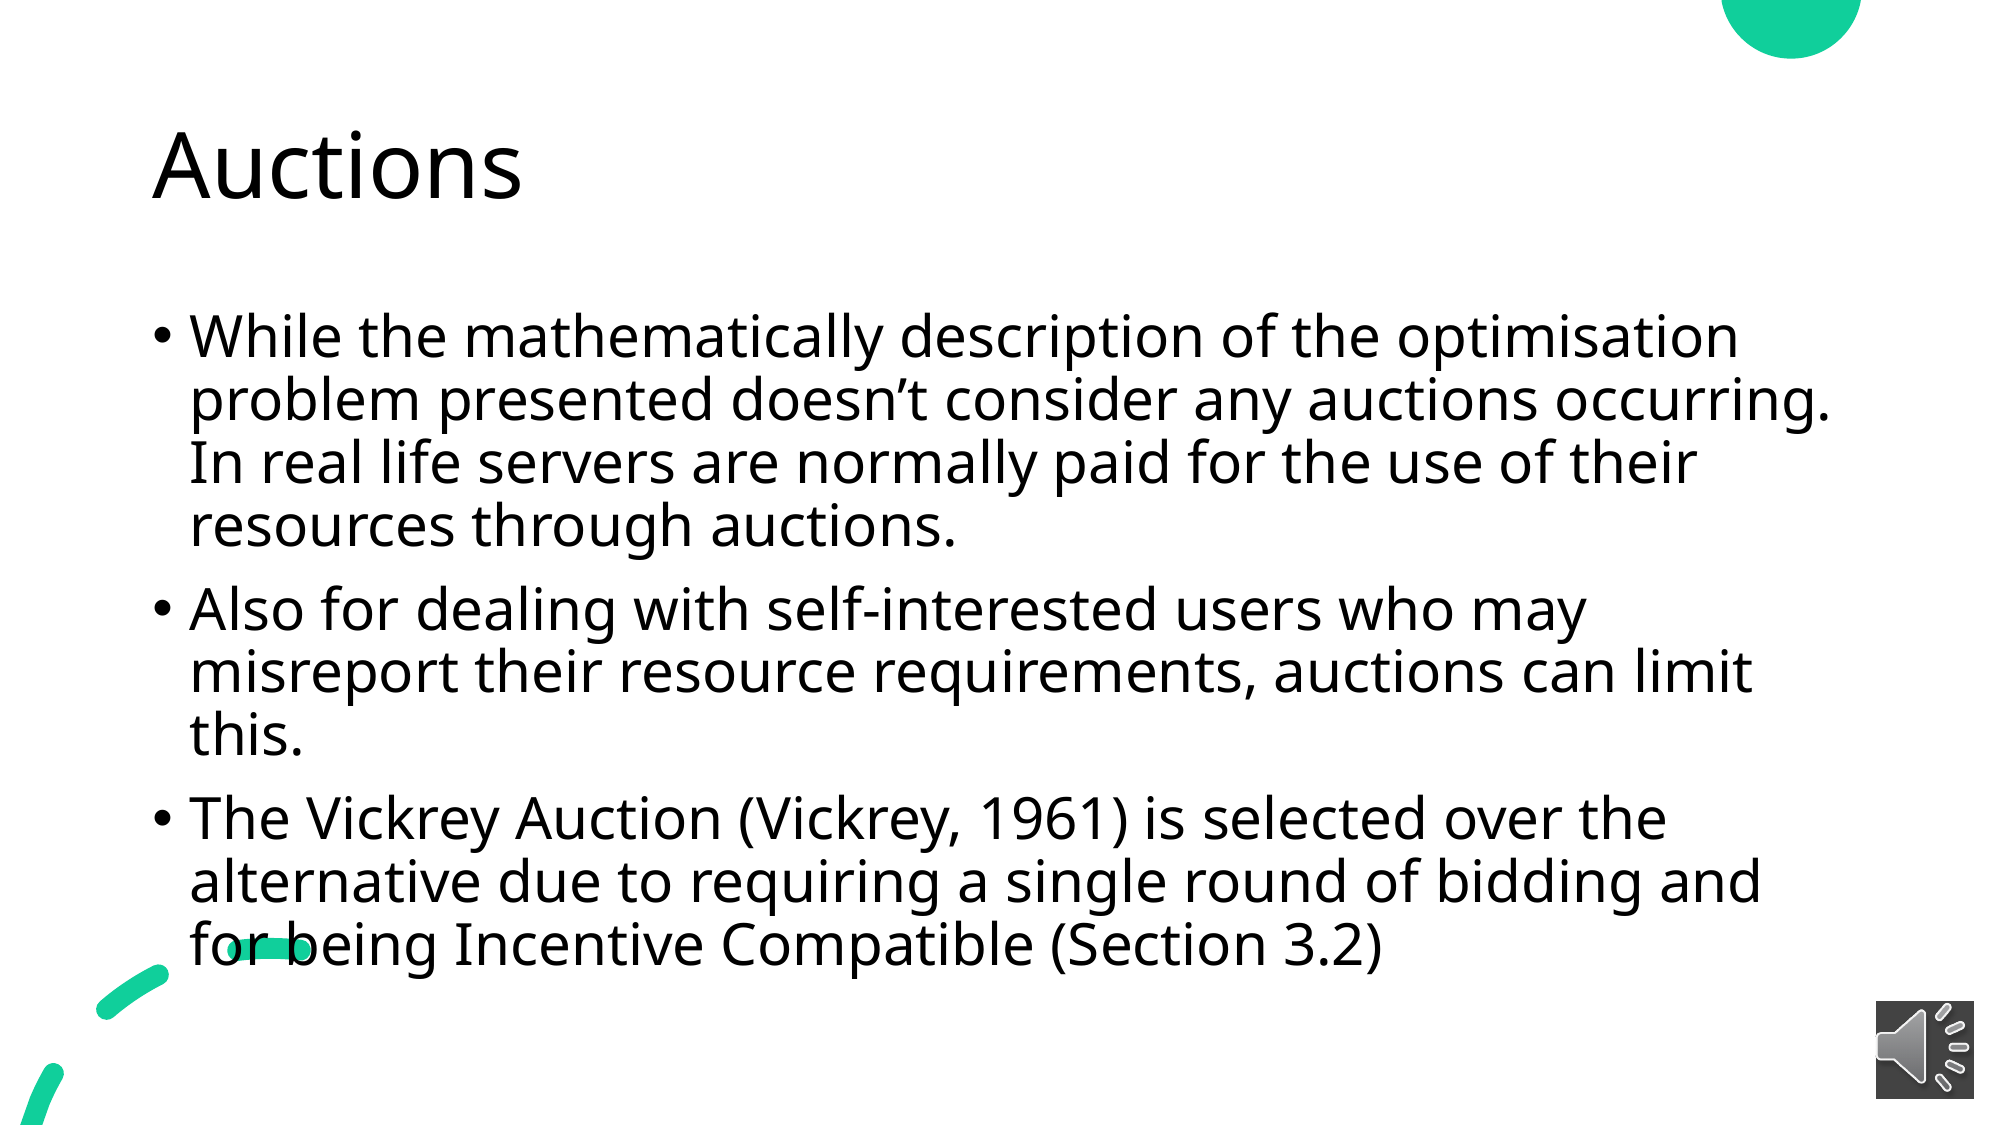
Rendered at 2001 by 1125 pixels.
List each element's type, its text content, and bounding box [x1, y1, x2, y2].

picture [1874, 999, 1975, 1100]
list While the mathematically description of the optimisation problem presented doesn’t consider any auctions occurring. In real life servers are normally paid for the use of their resources through auctions. Also for dealing with self-interested users who may misreport their resource requirements, auctions can limit this. The Vickrey Auction (Vickrey, 1961) is selected over the alternative due to requiring a single round of bidding and for being Incentive Compatible (Section 3.2) [137, 299, 1863, 933]
title Auctions [137, 59, 1863, 278]
